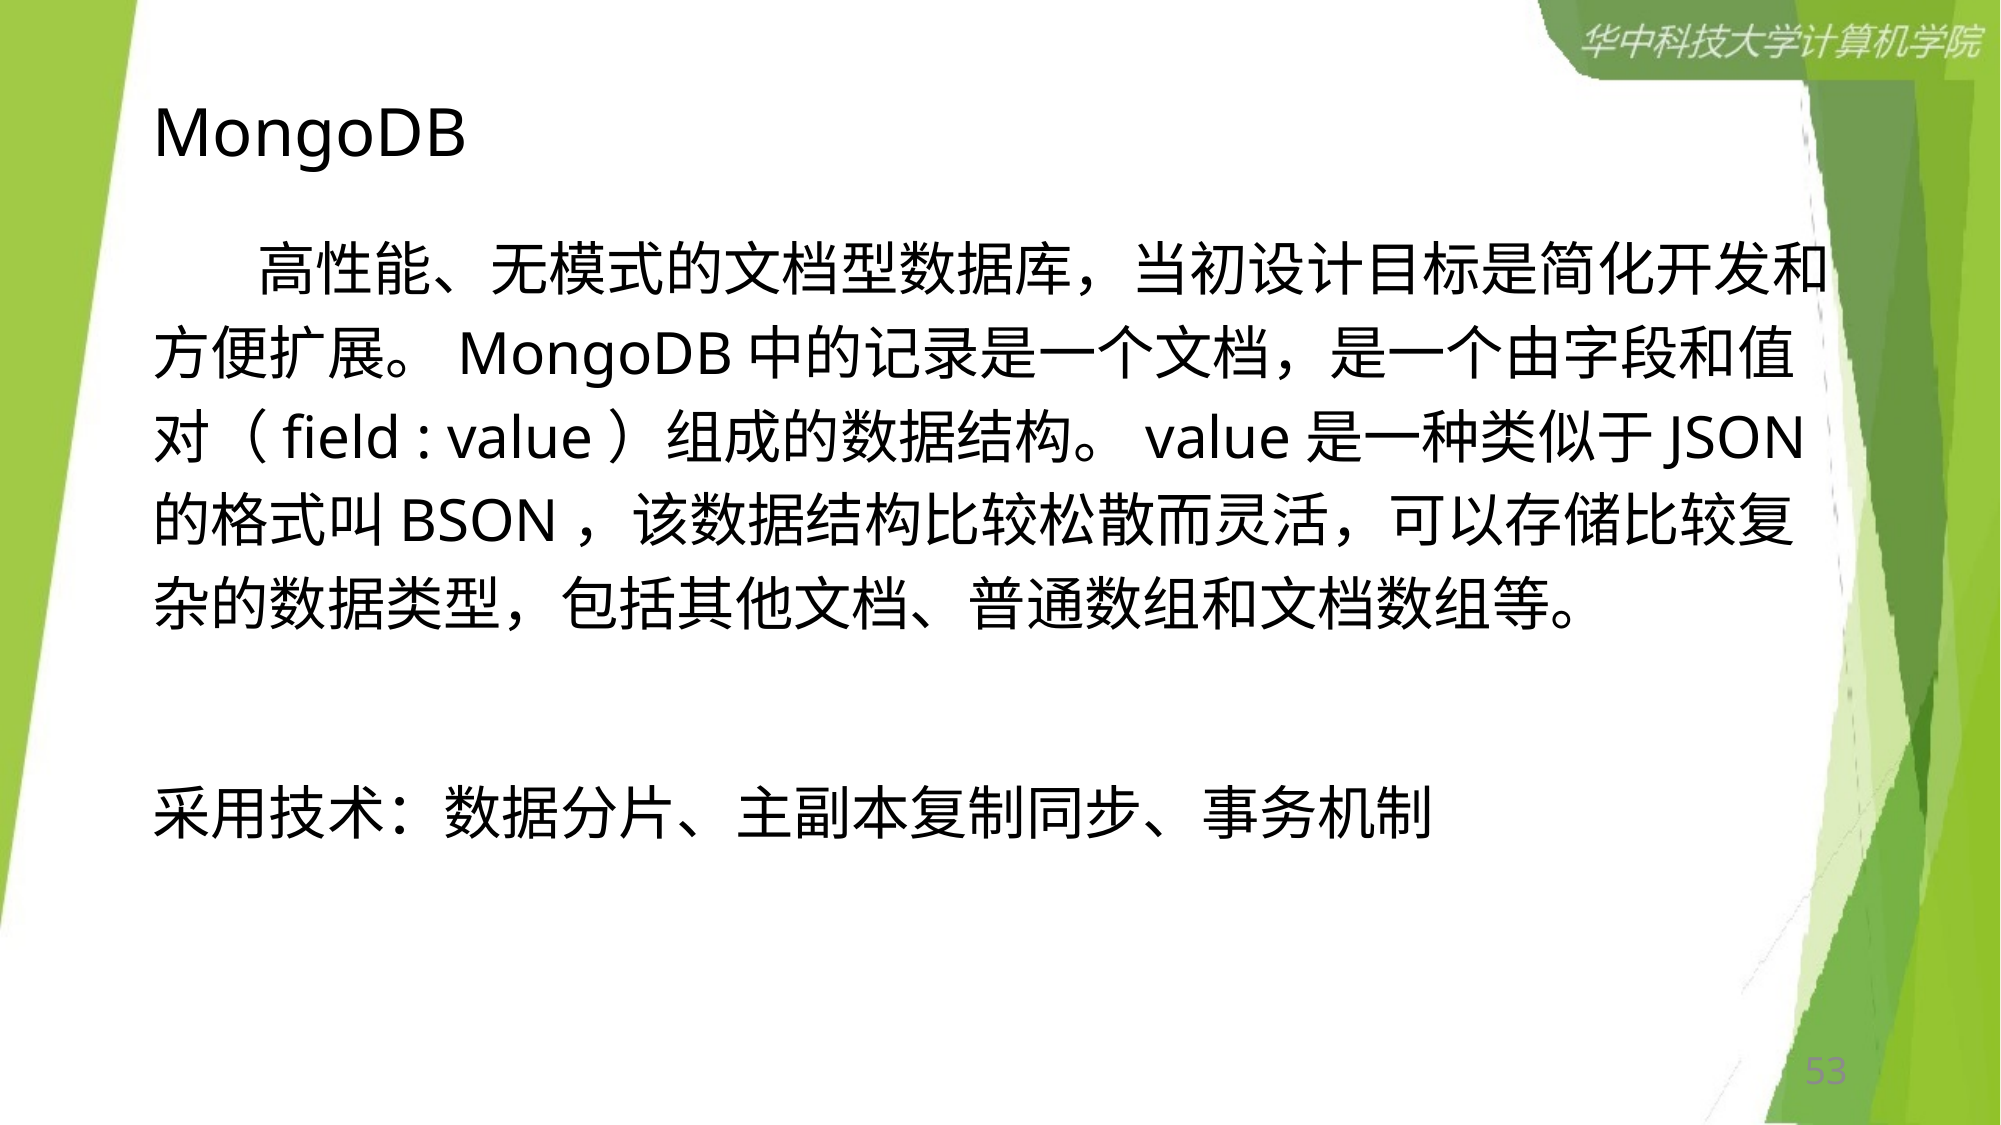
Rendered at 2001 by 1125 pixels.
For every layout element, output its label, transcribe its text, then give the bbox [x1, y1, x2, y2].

slide_number 53 [1412, 1042, 1863, 1103]
title MongoDB [137, 59, 1863, 210]
picture [0, 0, 2001, 1125]
list 高性能、无模式的文档型数据库，当初设计目标是简化开发和方便扩展。MongoDB中的记录是一个文档，是一个由字段和值对（field : value）组成的数据结构。value是一种类似于JSON的格式叫BSON，该数据结构比较松散而灵活，可以存储比较复杂的数据类型，包括其他文档、普通数组和文档数组等。 采用技术：数据分片、主副本复制同步、事务机制 [137, 210, 1863, 925]
